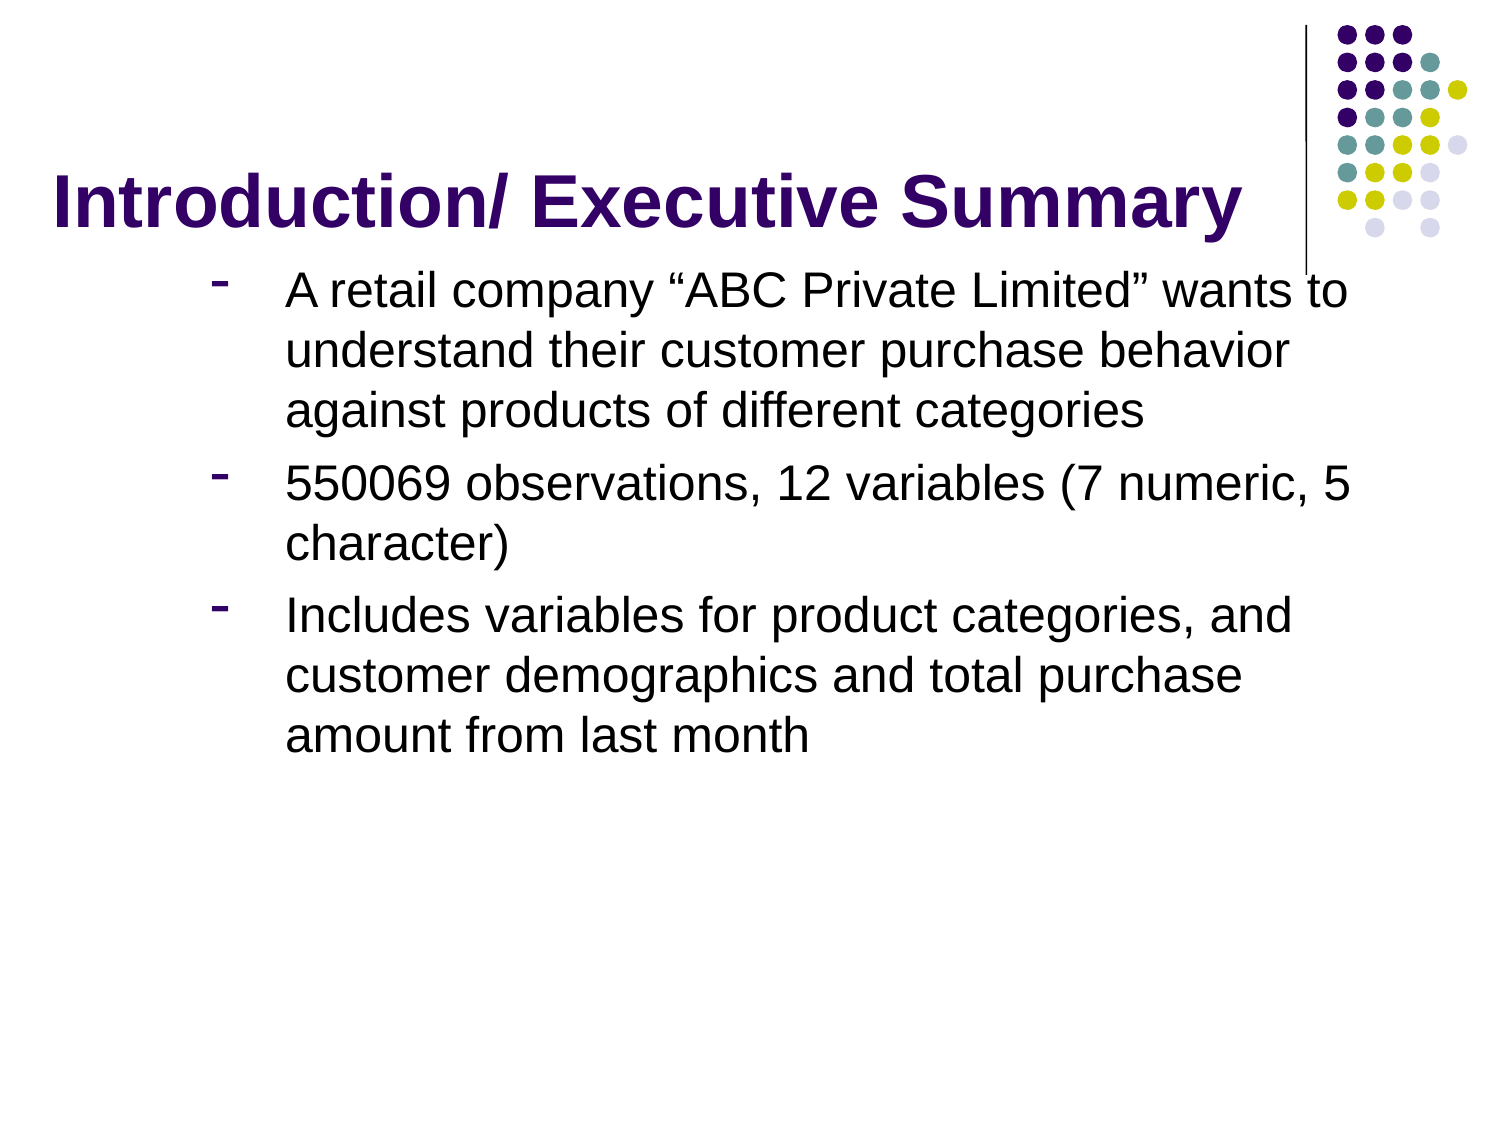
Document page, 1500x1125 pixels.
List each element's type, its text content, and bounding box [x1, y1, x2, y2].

list A retail company “ABC Private Limited” wants to understand their customer purchase behavior against products of different categories 550069 observations, 12 variables (7 numeric, 5 character) Includes variables for product categories, and customer demographics and total purchase amount from last month [187, 249, 1400, 974]
title Introduction/ Executive Summary [37, 37, 1300, 250]
